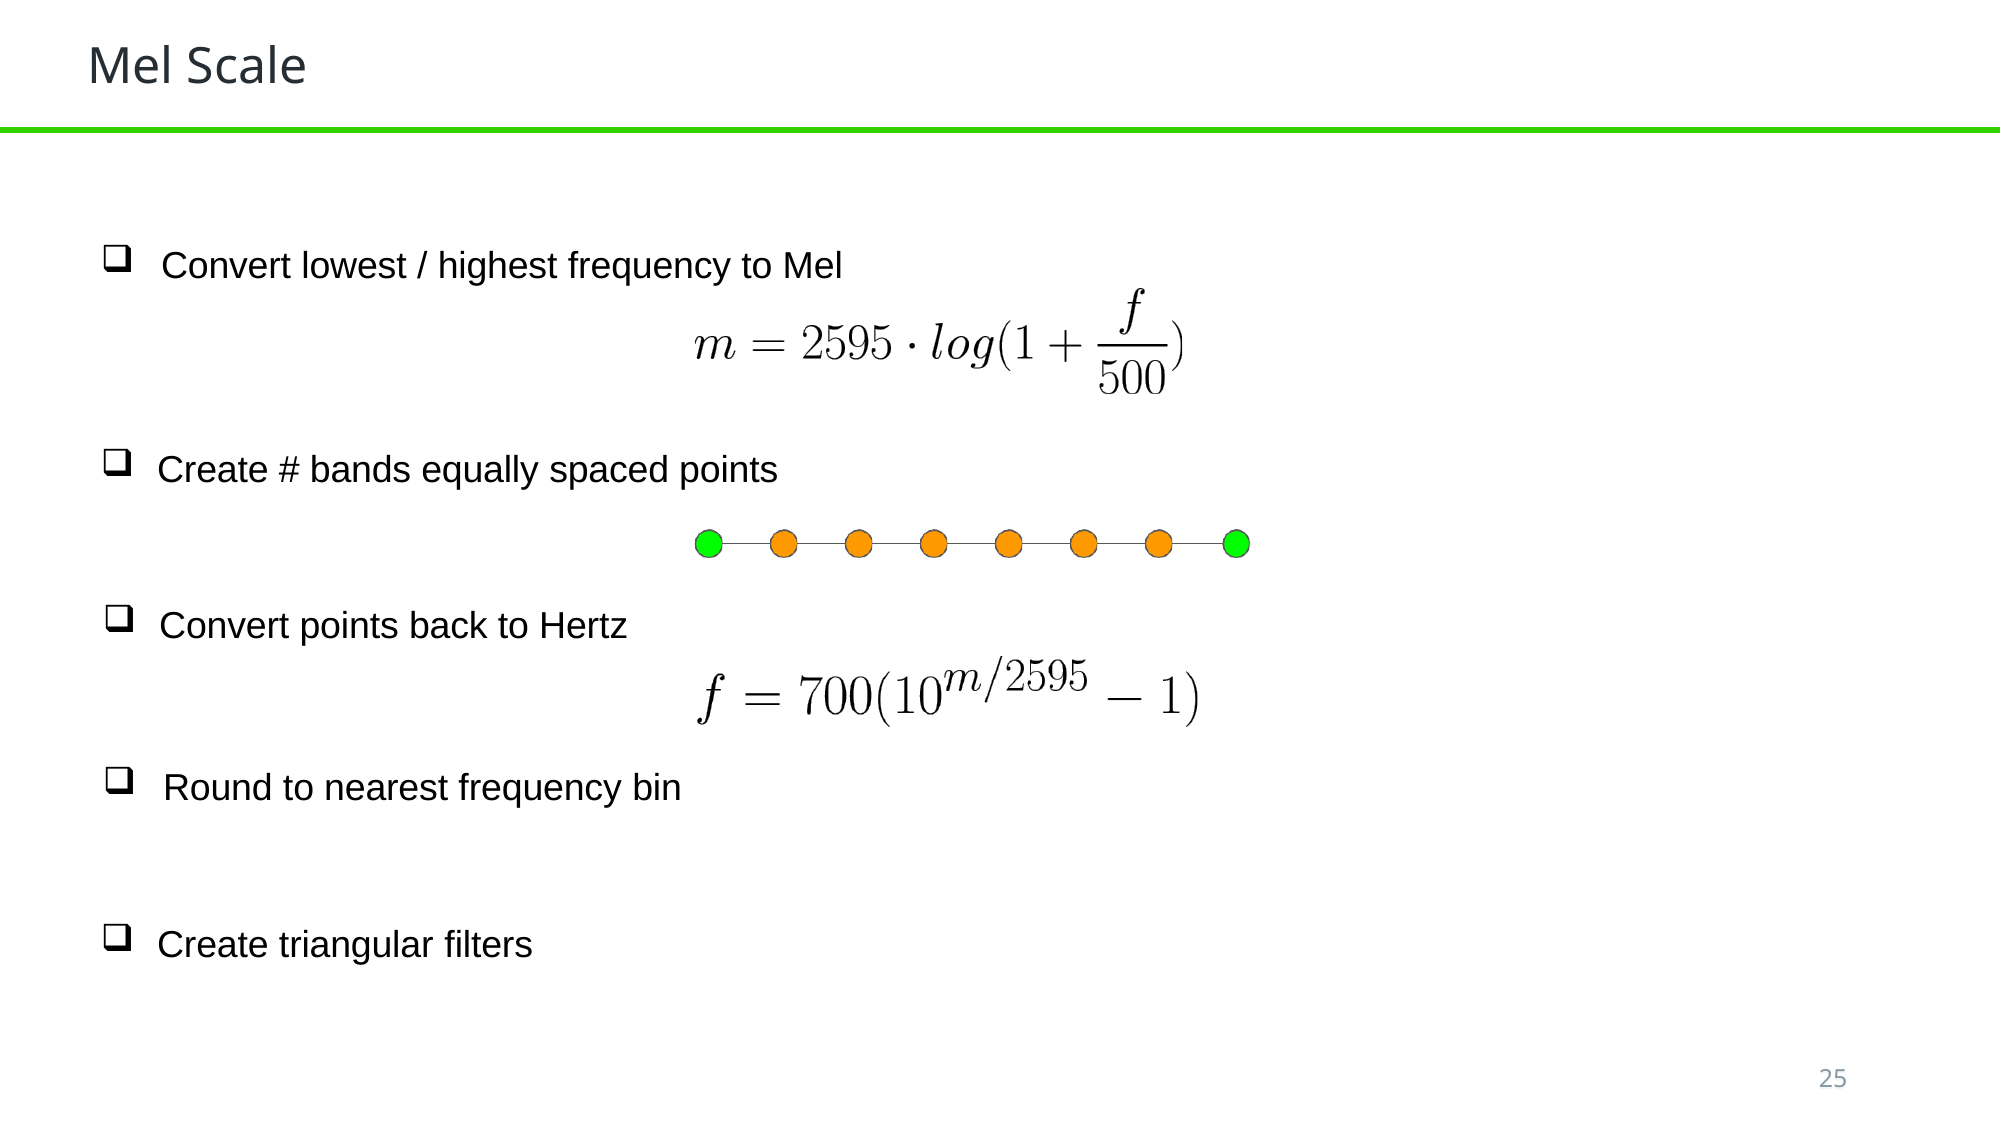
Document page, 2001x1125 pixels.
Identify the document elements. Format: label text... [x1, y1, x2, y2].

text_box Convert lowest / highest frequency to Mel [98, 238, 1779, 417]
text_box [694, 288, 1183, 394]
text_box Round to nearest frequency bin [100, 761, 1780, 809]
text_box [694, 529, 1250, 558]
text_box [697, 656, 1198, 727]
text_box Mel Scale [72, 22, 1792, 112]
text_box Create # bands equally spaced points [98, 443, 1779, 575]
text_box 25 [1791, 1058, 1863, 1102]
text_box Create triangular filters [98, 918, 1779, 1003]
text_box Convert points back to Hertz [100, 599, 1780, 647]
